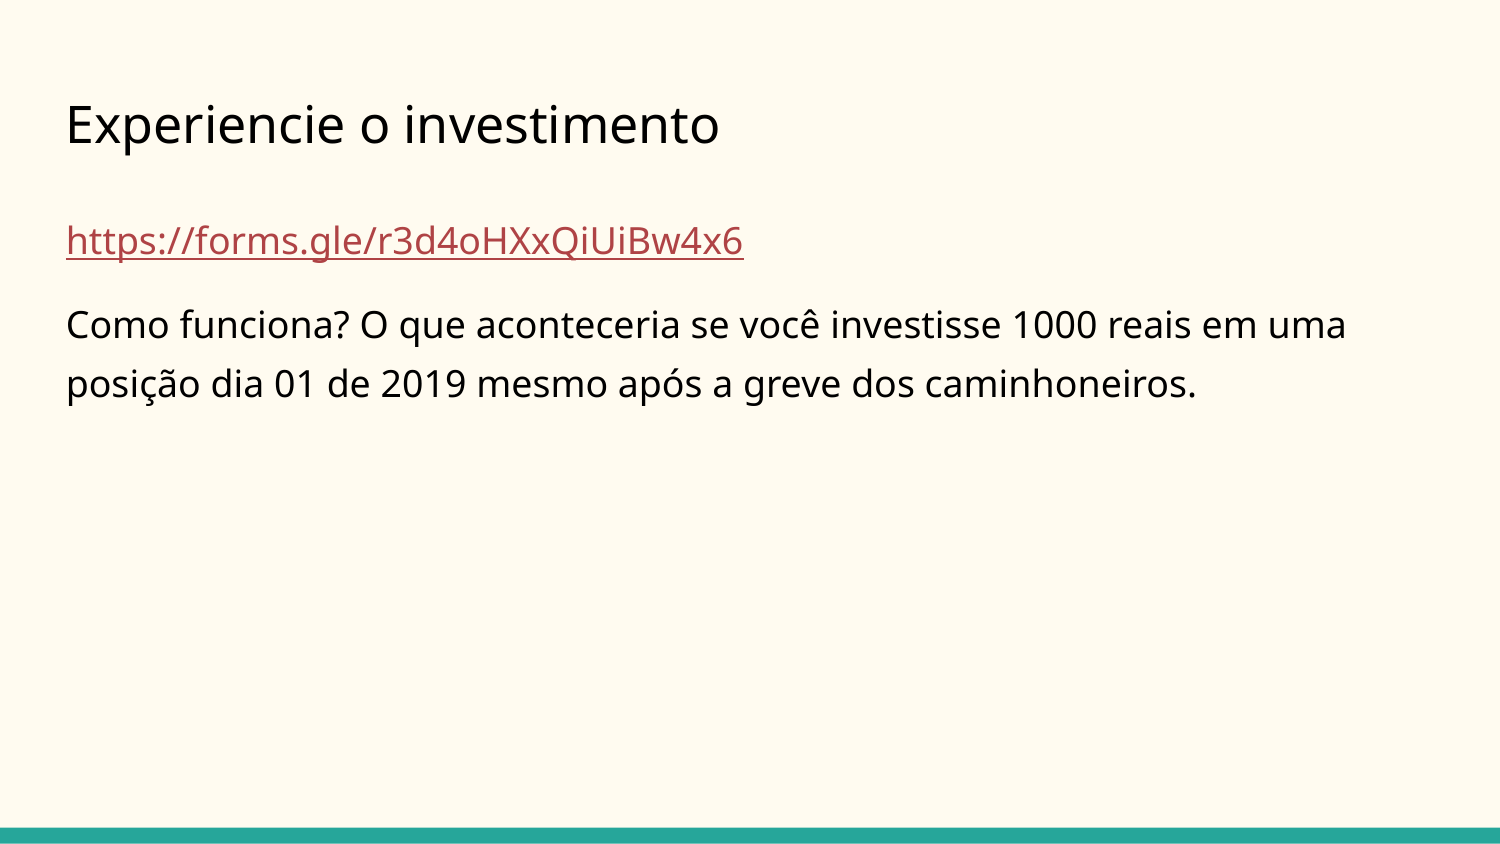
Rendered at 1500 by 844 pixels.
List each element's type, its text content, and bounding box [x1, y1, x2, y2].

text_box Experiencie o investimento [51, 72, 1449, 174]
text_box https://forms.gle/r3d4oHXxQiUiBw4x6 Como funciona? O que aconteceria se você investisse 1000 reais em uma posição dia 01 de 2019 mesmo após a greve dos caminhoneiros. [51, 192, 1449, 750]
